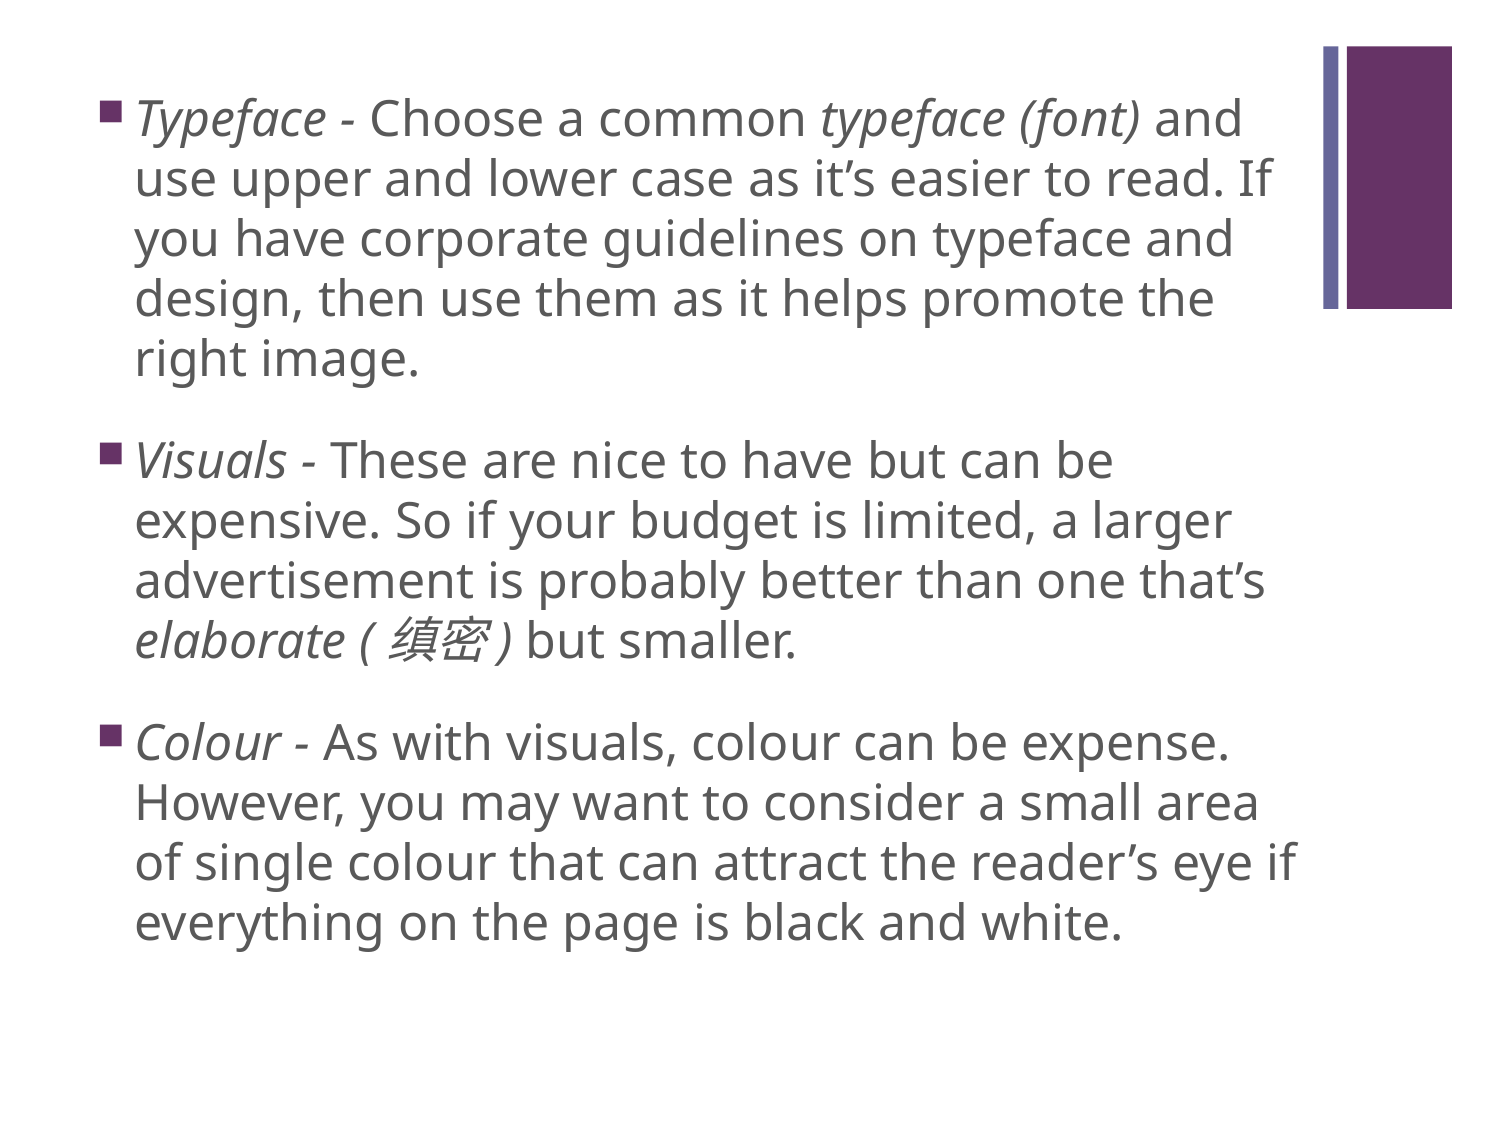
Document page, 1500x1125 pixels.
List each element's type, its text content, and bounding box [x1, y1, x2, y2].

list Typeface - Choose a common typeface (font) and use upper and lower case as it’s easier to read. If you have corporate guidelines on typeface and design, then use them as it helps promote the right image. Visuals - These are nice to have but can be expensive. So if your budget is limited, a larger advertisement is probably better than one that’s elaborate (缜密) but smaller. Colour - As with visuals, colour can be expense. However, you may want to consider a small area of single colour that can attract the reader’s eye if everything on the page is black and white. [81, 79, 1322, 1005]
